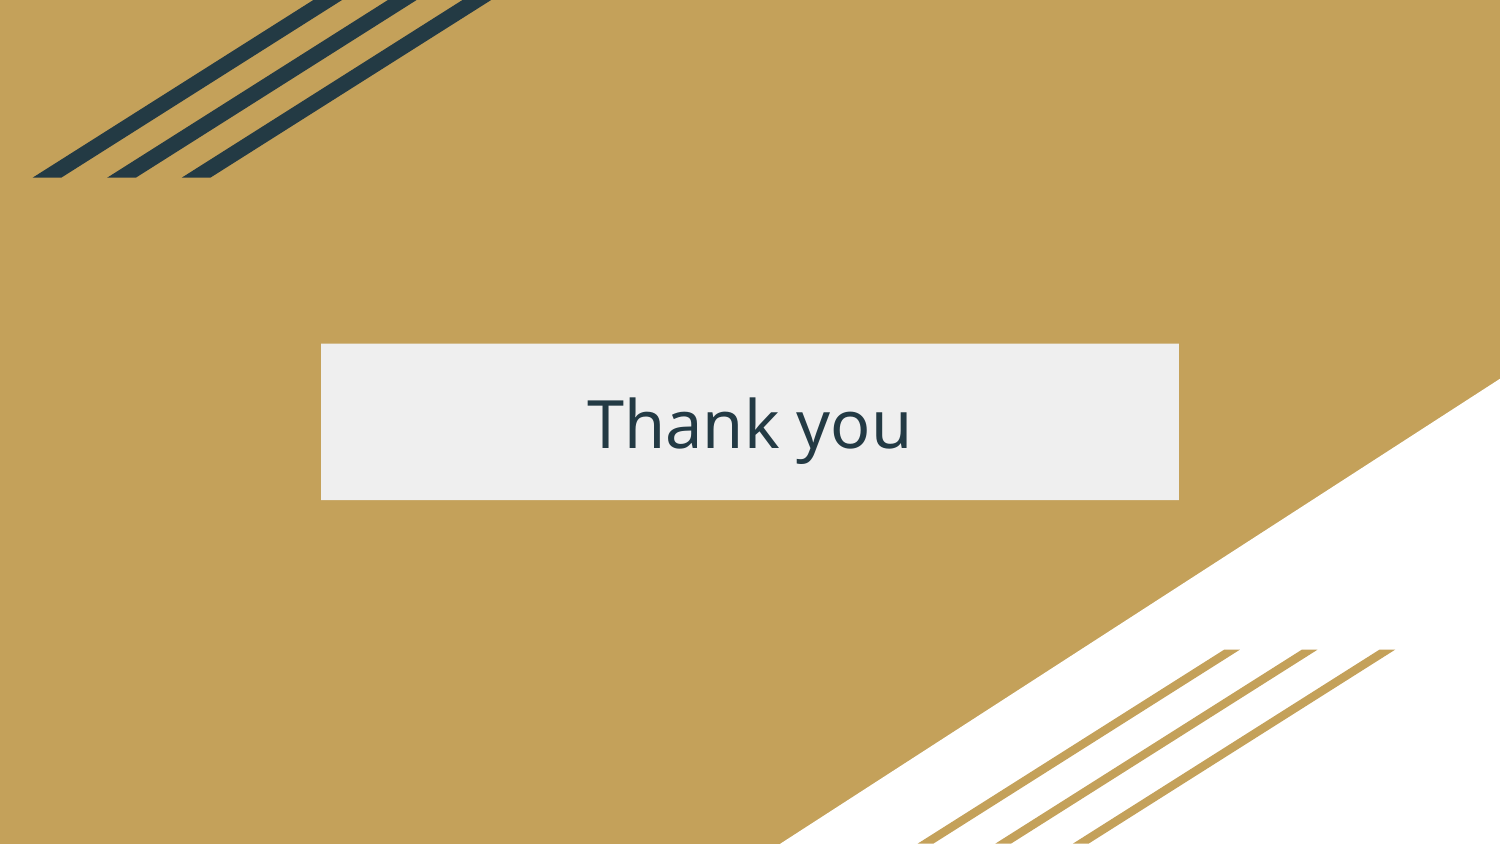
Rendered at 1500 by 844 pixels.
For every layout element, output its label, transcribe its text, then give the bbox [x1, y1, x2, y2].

title Thank you [321, 343, 1179, 501]
